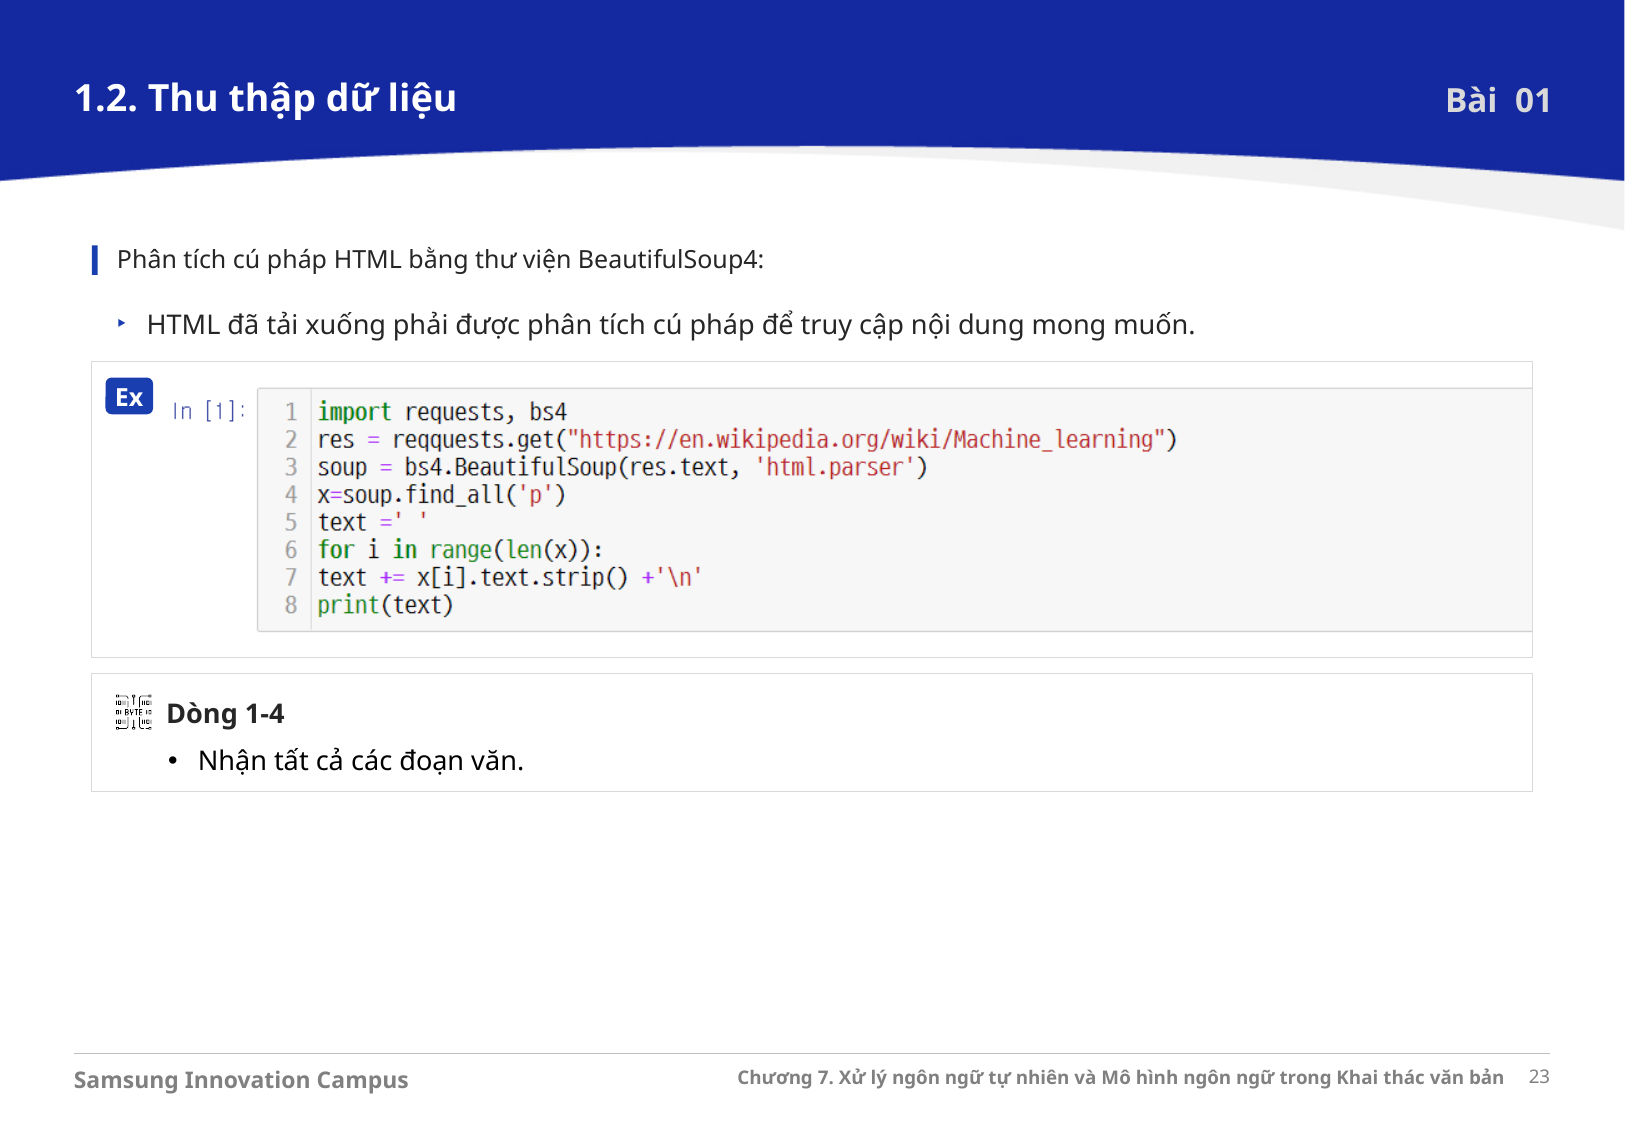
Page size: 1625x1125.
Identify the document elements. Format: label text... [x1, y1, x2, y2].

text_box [91, 673, 1533, 792]
picture [0, 0, 1625, 1125]
text_box Bài 01 [1515, 78, 1554, 119]
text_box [91, 243, 1533, 275]
text_box 1.2. Thu thập dữ liệu [73, 73, 1515, 119]
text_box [91, 361, 1533, 658]
text_box HTML đã tải xuống phải được phân tích cú pháp để truy cập nội dung mong muốn. [116, 294, 1534, 353]
